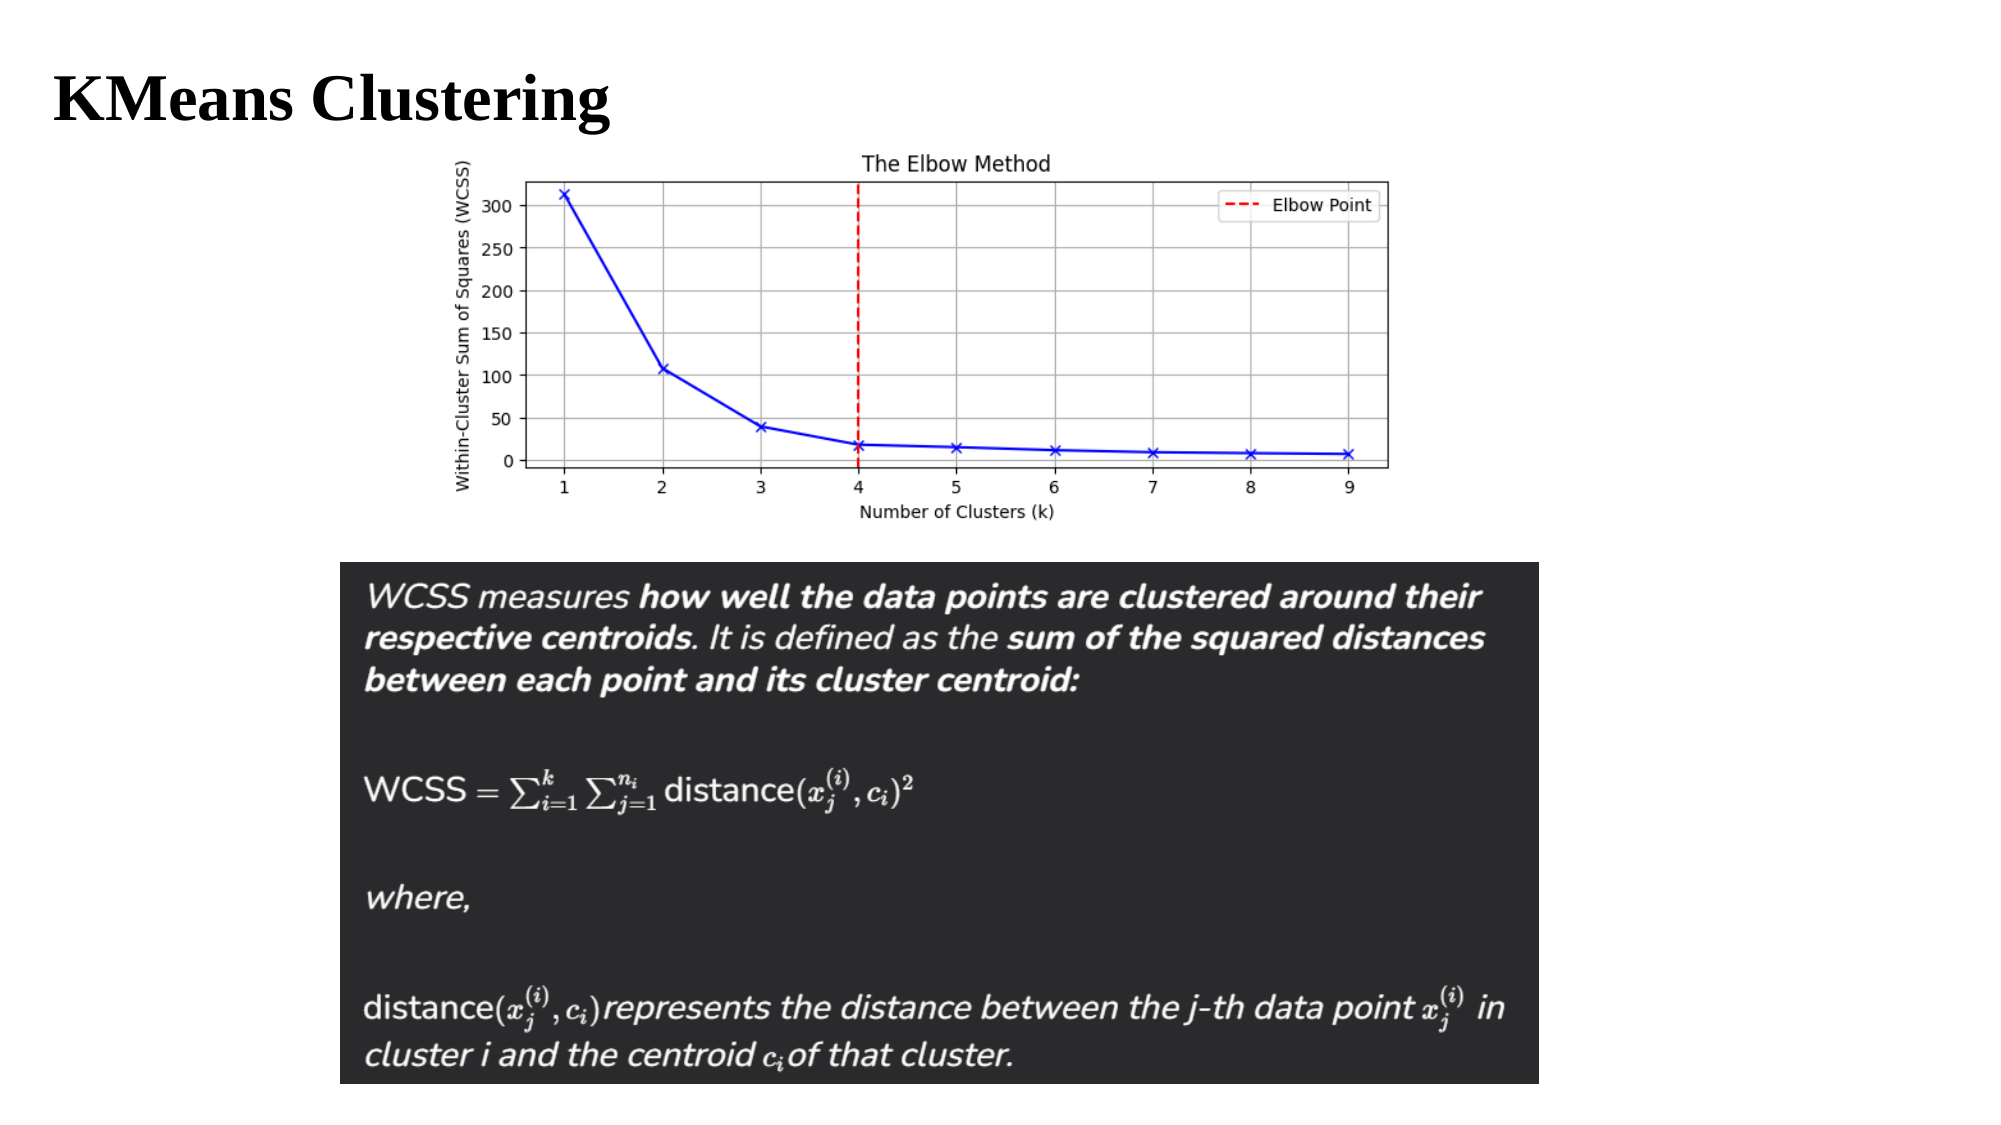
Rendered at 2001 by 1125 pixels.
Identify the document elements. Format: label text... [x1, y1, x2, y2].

text_box KMeans Clustering [38, 46, 1718, 142]
picture [444, 142, 1400, 534]
picture [340, 562, 1539, 1084]
